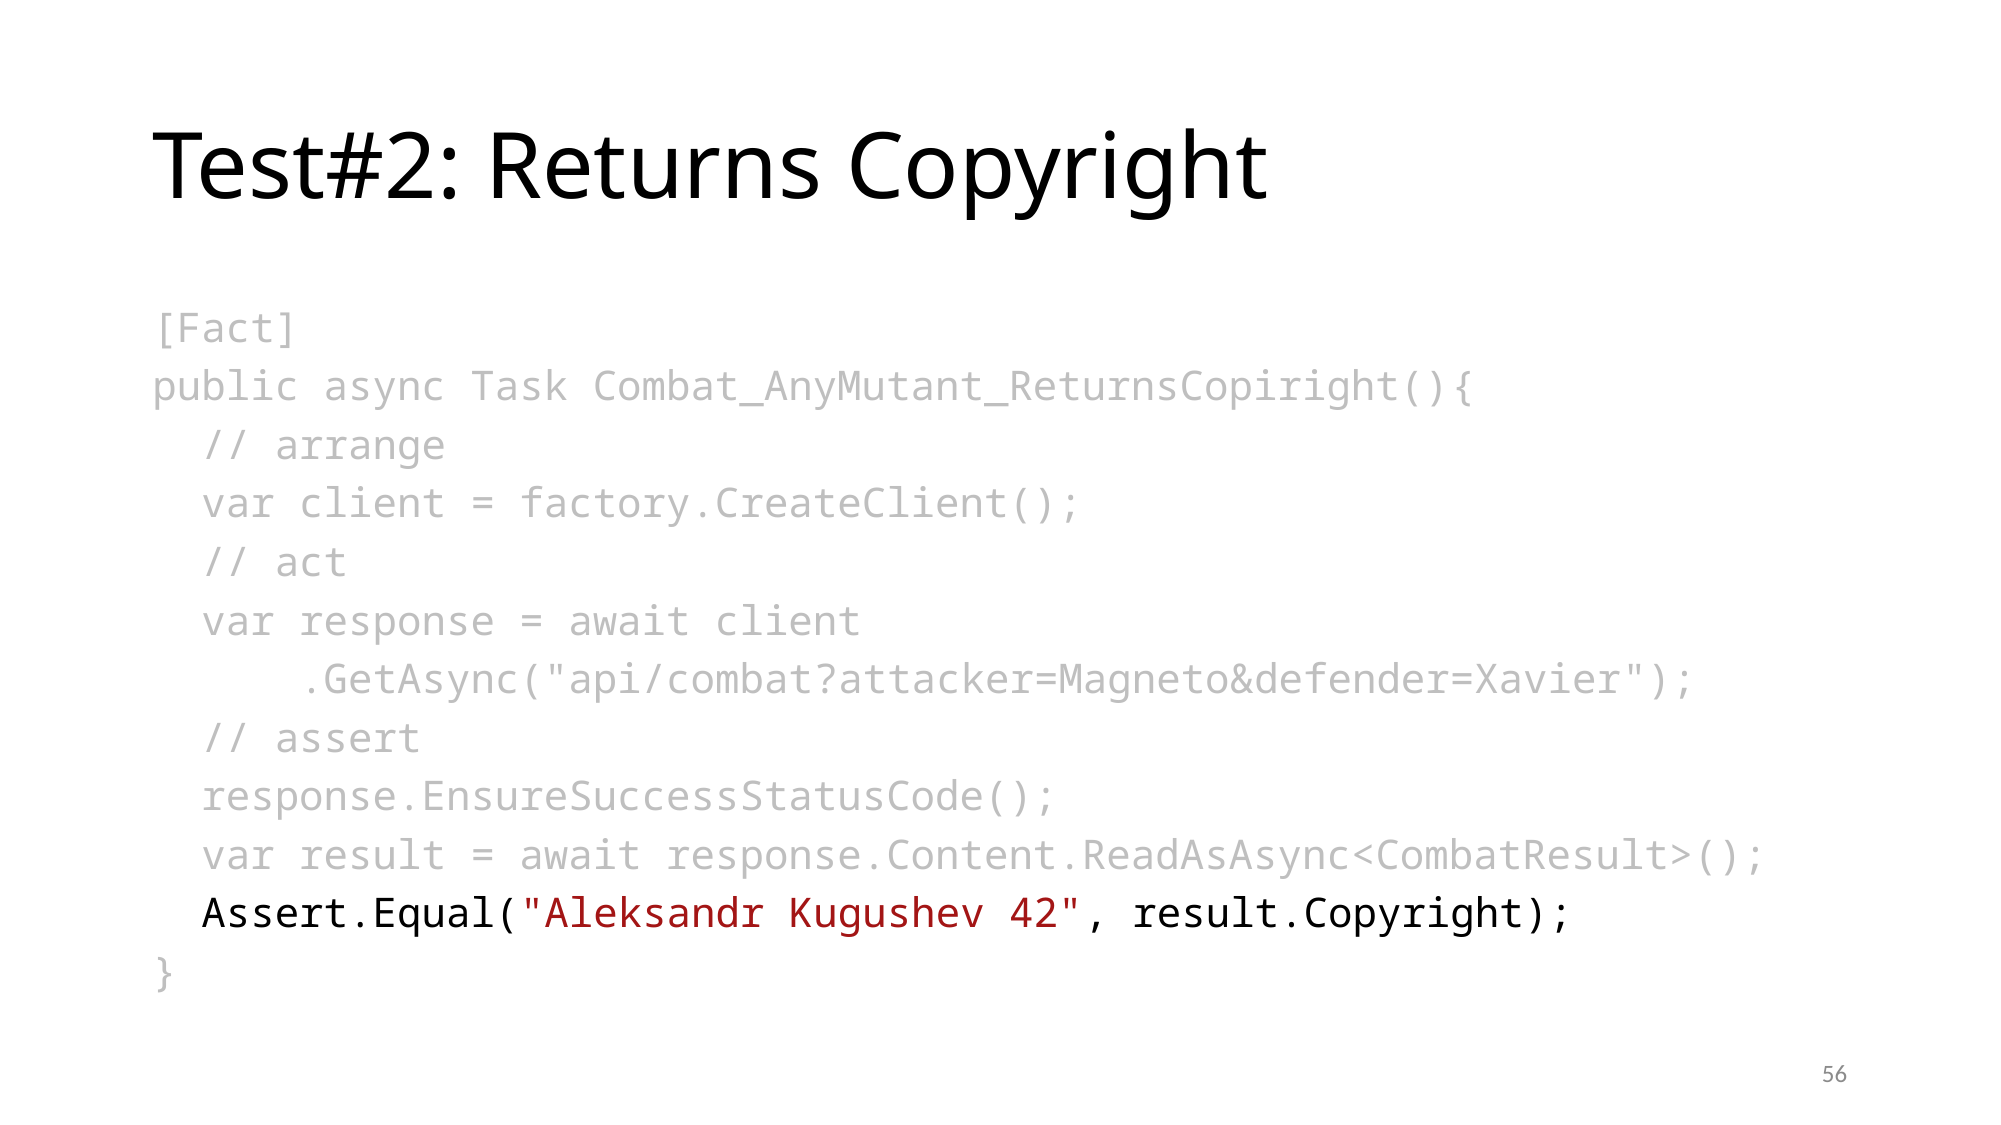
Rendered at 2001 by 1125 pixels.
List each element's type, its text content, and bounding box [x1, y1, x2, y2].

title Test#2: Returns Copyright [137, 59, 1863, 278]
list [Fact] public async Task Combat_AnyMutant_ReturnsCopiright(){ // arrange var client = factory.CreateClient(); // act var response = await client .GetAsync("api/combat?attacker=Magneto&defender=Xavier"); // assert response.EnsureSuccessStatusCode(); var result = await response.Content.ReadAsAsync<CombatResult>(); Assert.Equal("Aleksandr Kugushev 42", result.Copyright); } [137, 299, 1863, 1014]
slide_number 56 [1412, 1042, 1863, 1103]
